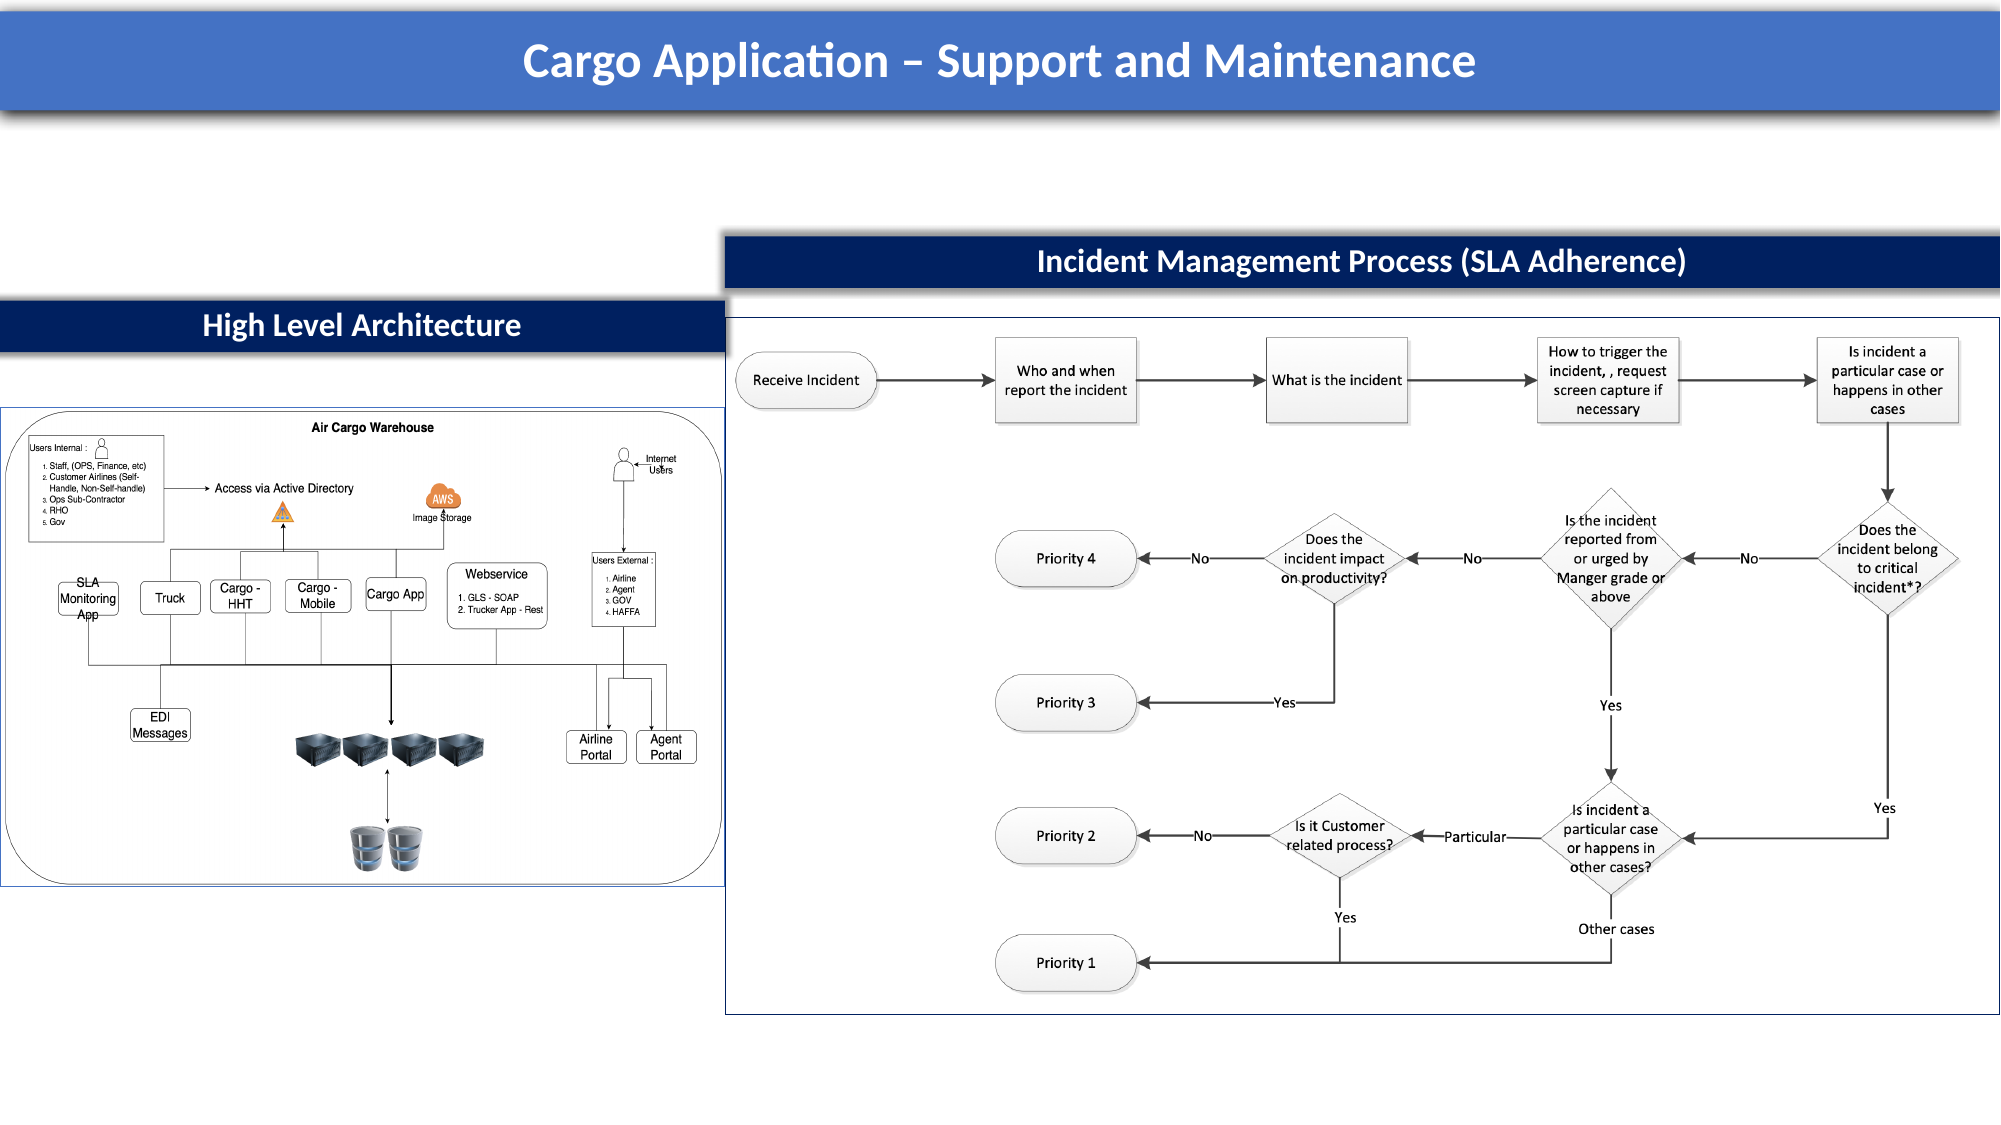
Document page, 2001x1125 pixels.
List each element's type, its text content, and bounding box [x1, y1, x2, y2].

text_box Cargo Application – Support and Maintenance [0, 10, 2000, 112]
text_box High Level Architecture [0, 300, 725, 353]
picture [0, 317, 2000, 1015]
text_box Incident Management Process (SLA Adherence) [724, 236, 2000, 288]
